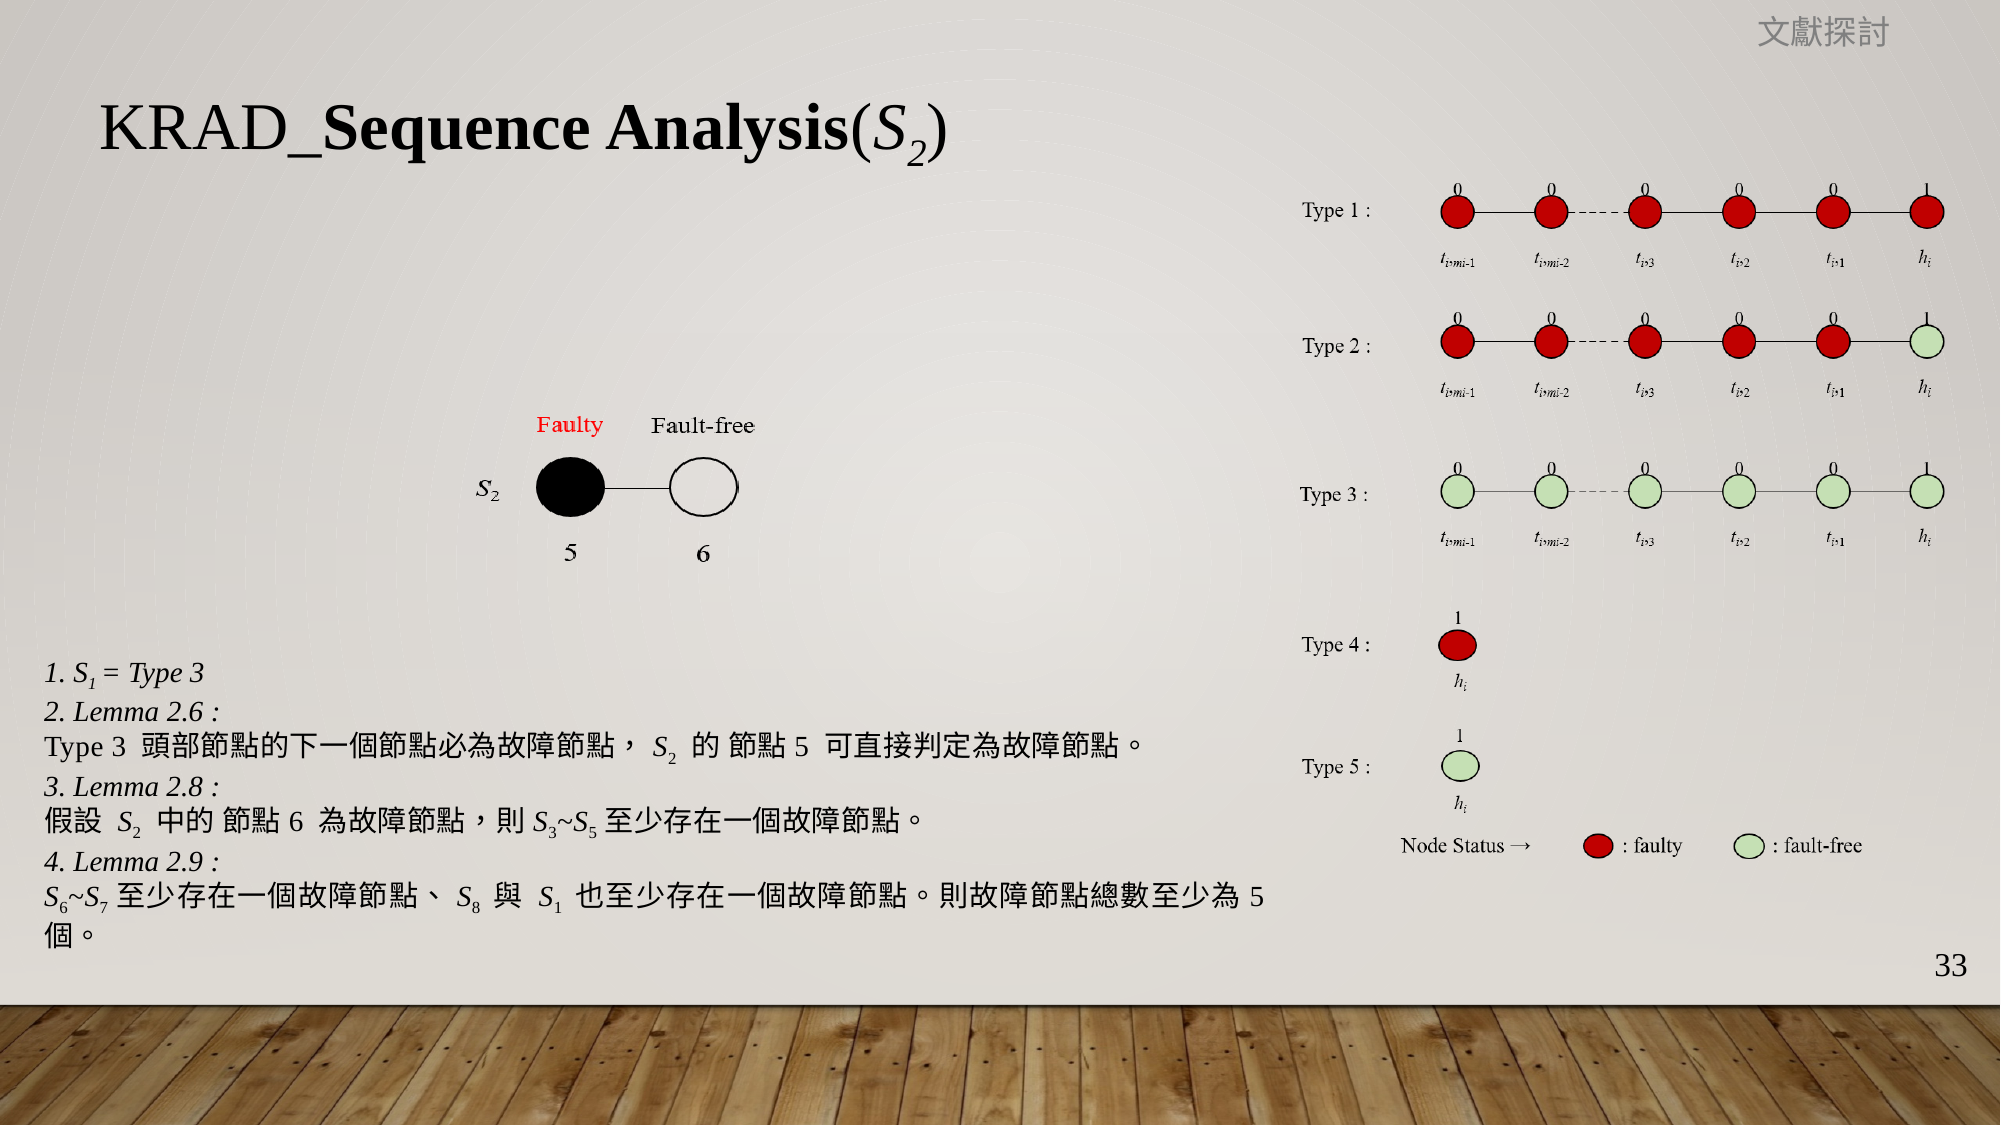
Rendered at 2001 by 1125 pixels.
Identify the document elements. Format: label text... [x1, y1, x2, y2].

picture [0, 1005, 2000, 1125]
picture [450, 403, 778, 582]
text_box KRAD_Sequence Analysis(S2) [84, 75, 965, 181]
text_box 文獻探討 [1665, 3, 1983, 59]
slide_number 33 [1910, 935, 1983, 996]
picture [1286, 170, 1948, 871]
text_box 1. S1 = Type 3 2. Lemma 2.6 : Type 3 頭部節點的下一個節點必為故障節點，S2 的 節點5 可直接判定為故障節點。 3. Lemma 2.8 : 假設 S2 中的 節點6 為故障節點，則S3~S5至少存在一個故障節點。 4. Lemma 2.9 : S6~S7至少存在一個故障節點、S8 與 S1 也至少存在一個故障節點。則故障節點總數至少為5個。 [29, 645, 1287, 960]
